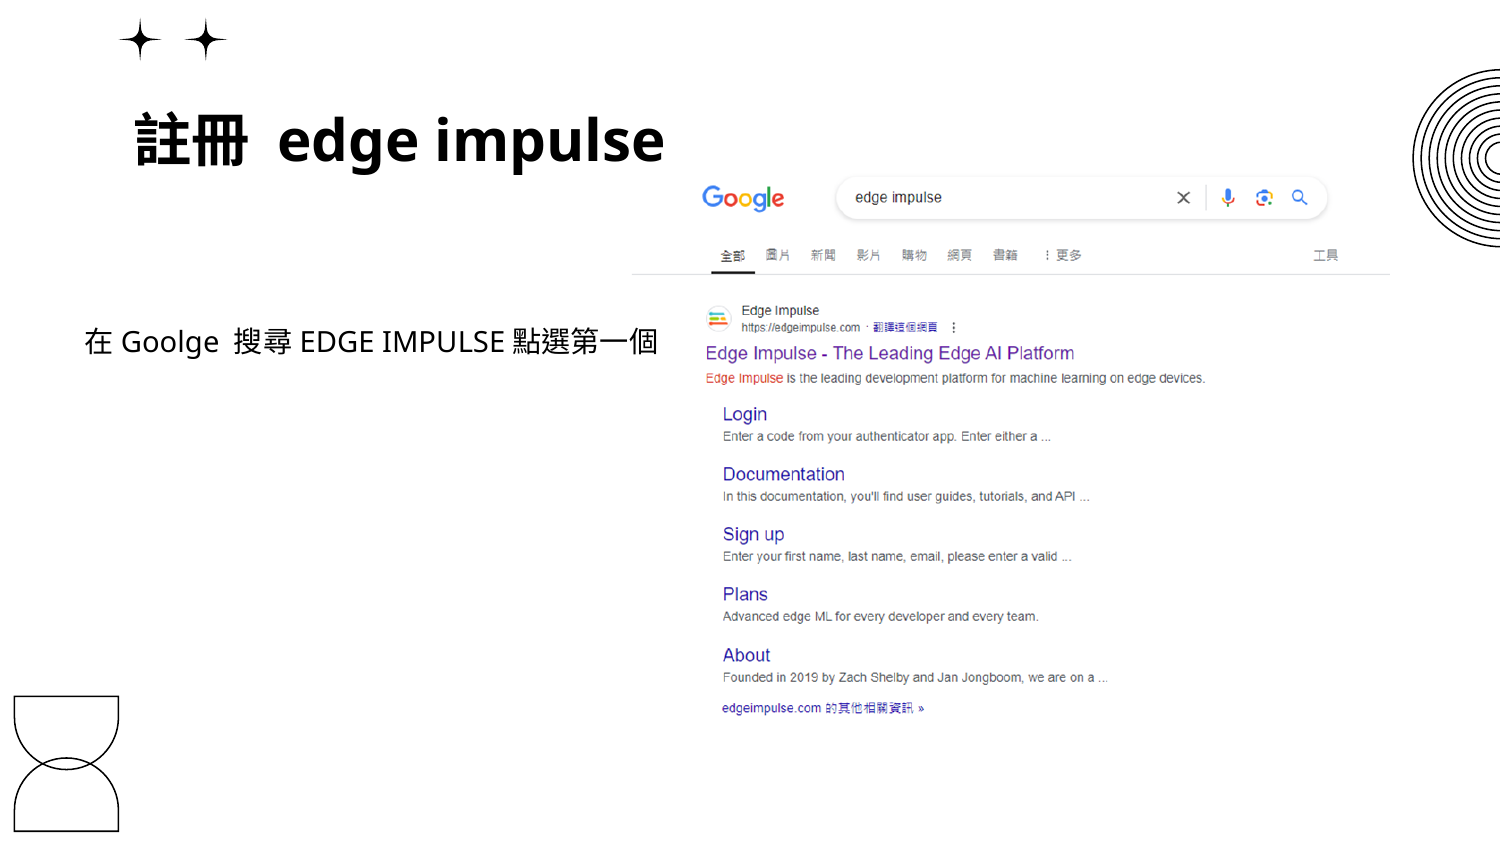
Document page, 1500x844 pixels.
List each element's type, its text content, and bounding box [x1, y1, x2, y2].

text_box 註冊 edge impulse [118, 88, 998, 183]
picture [631, 159, 1391, 754]
text_box 在Goolge 搜尋EDGE IMPULSE點選第一個 [69, 315, 626, 366]
